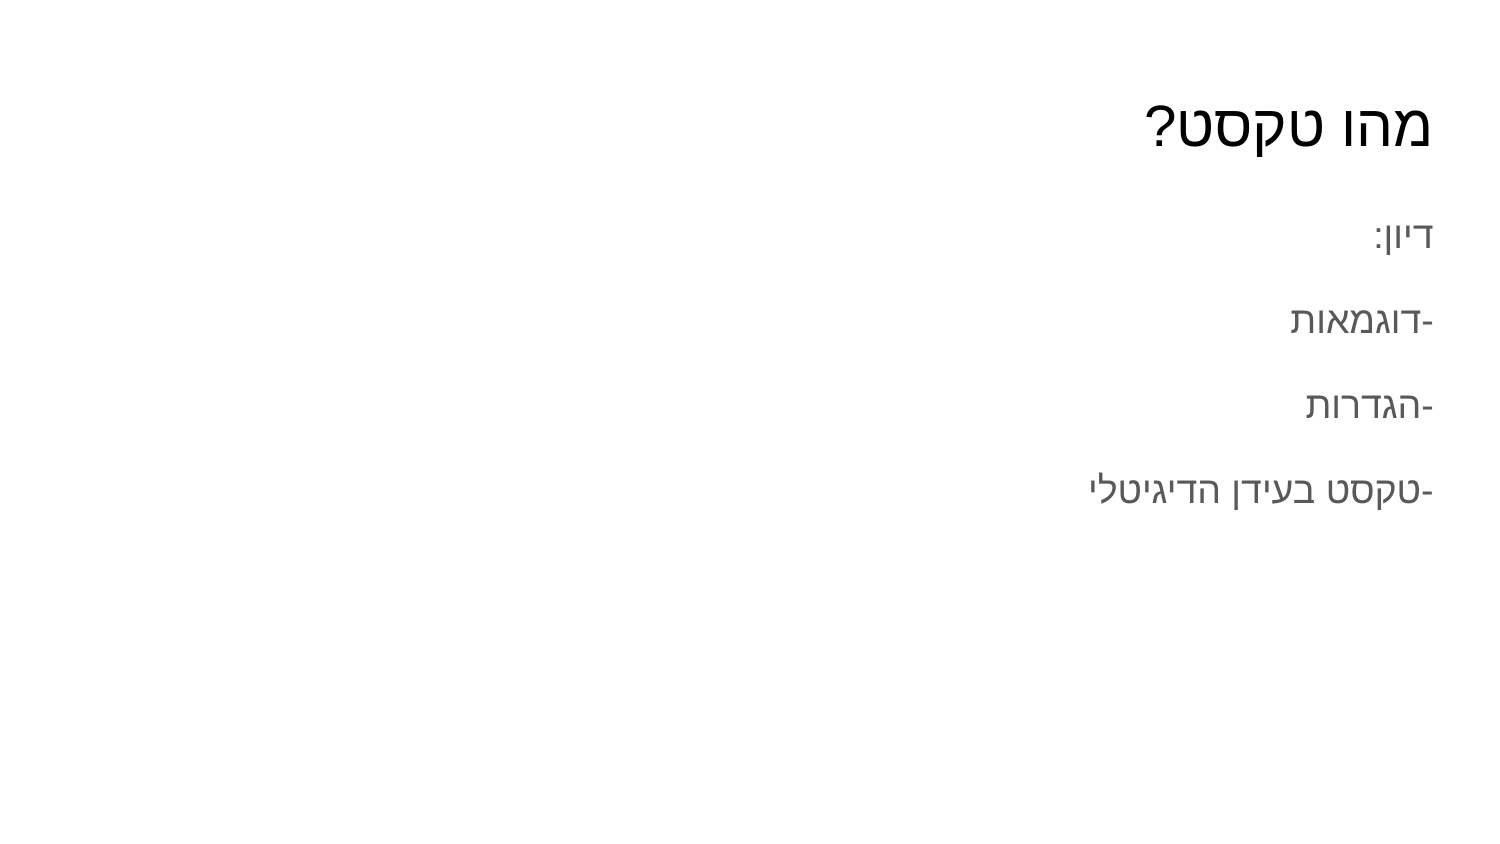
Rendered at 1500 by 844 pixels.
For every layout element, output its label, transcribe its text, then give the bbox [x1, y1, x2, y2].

list דיון: -דוגמאות -הגדרות -טקסט בעידן הדיגיטלי [51, 189, 1449, 750]
title מהו טקסט? [51, 72, 1449, 167]
